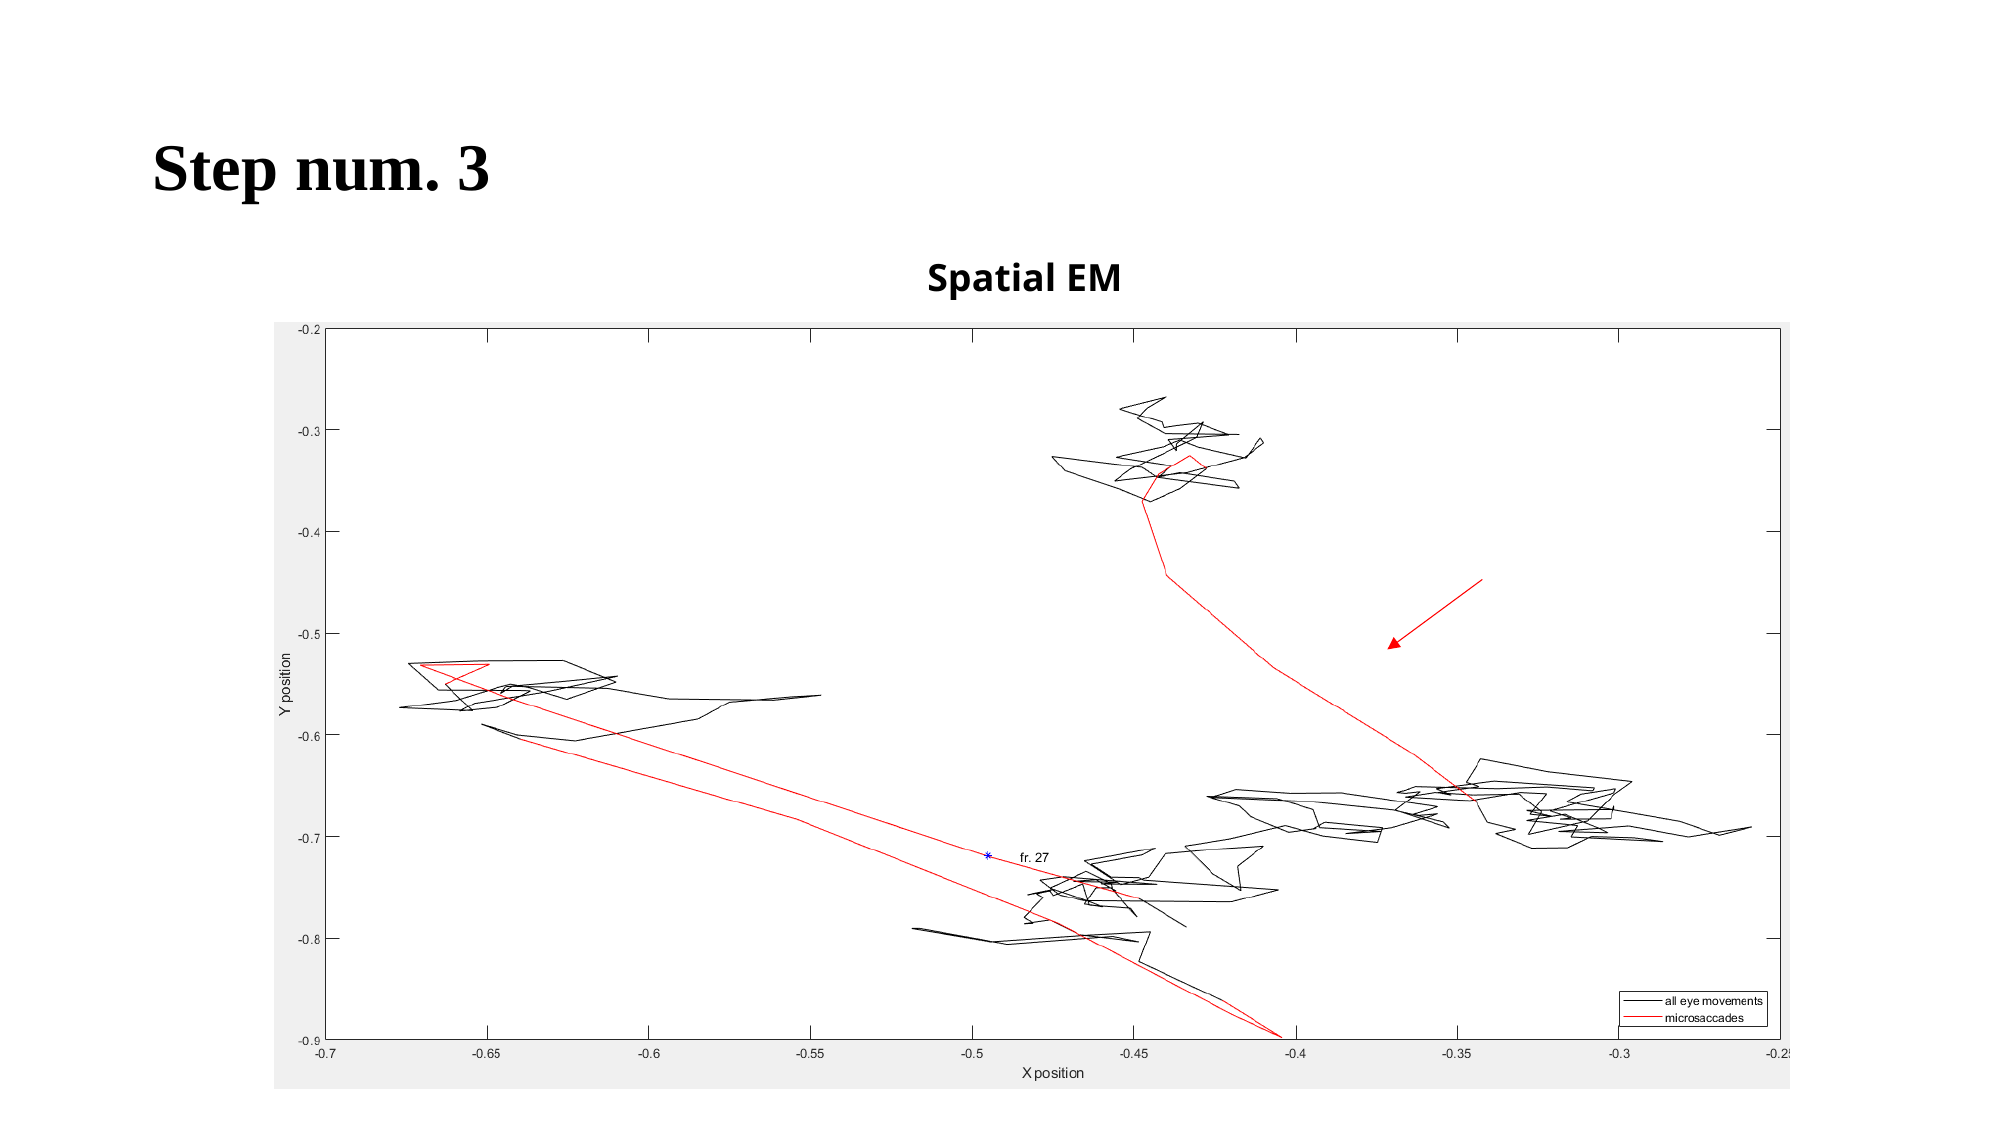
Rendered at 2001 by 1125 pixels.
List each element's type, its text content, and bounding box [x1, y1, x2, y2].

text_box Spatial EM [912, 246, 1308, 307]
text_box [1387, 579, 1483, 650]
title Step num. 3 [137, 59, 1863, 278]
picture [274, 322, 1790, 1089]
